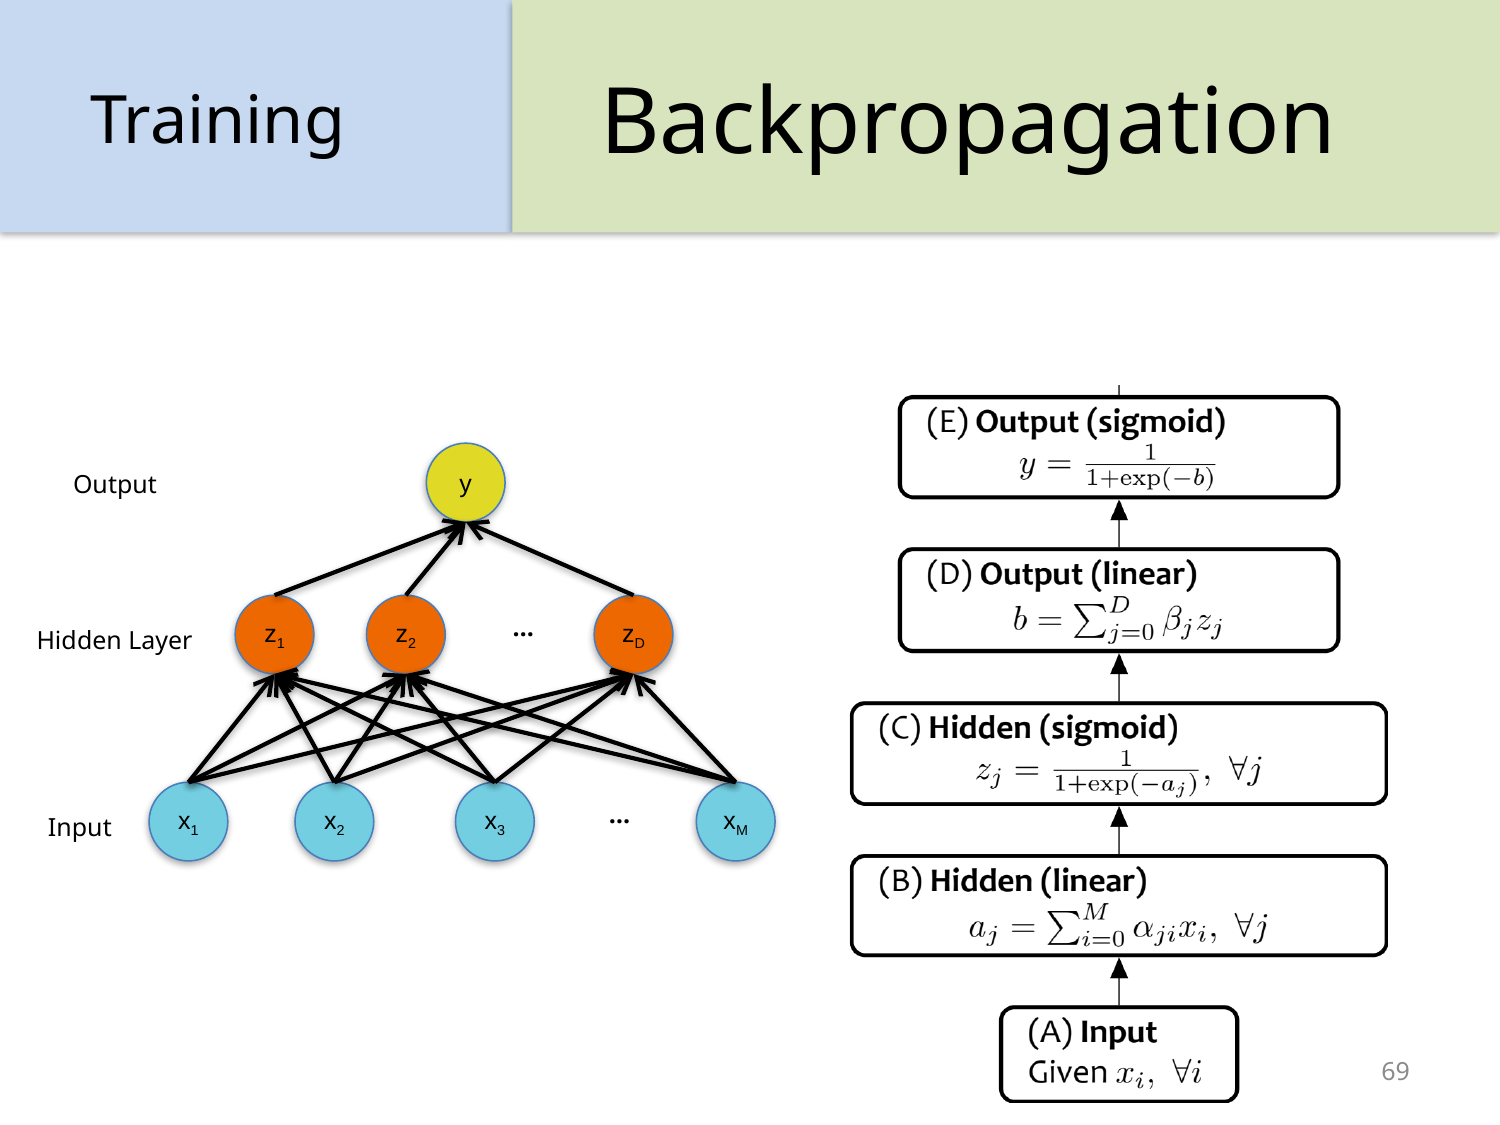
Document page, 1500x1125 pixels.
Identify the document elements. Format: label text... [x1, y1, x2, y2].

list Training [75, 23, 513, 211]
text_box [16, 442, 776, 862]
slide_number 69 [1392, 1042, 1425, 1103]
picture [849, 385, 1389, 1103]
title Backpropagation [513, 23, 1425, 211]
